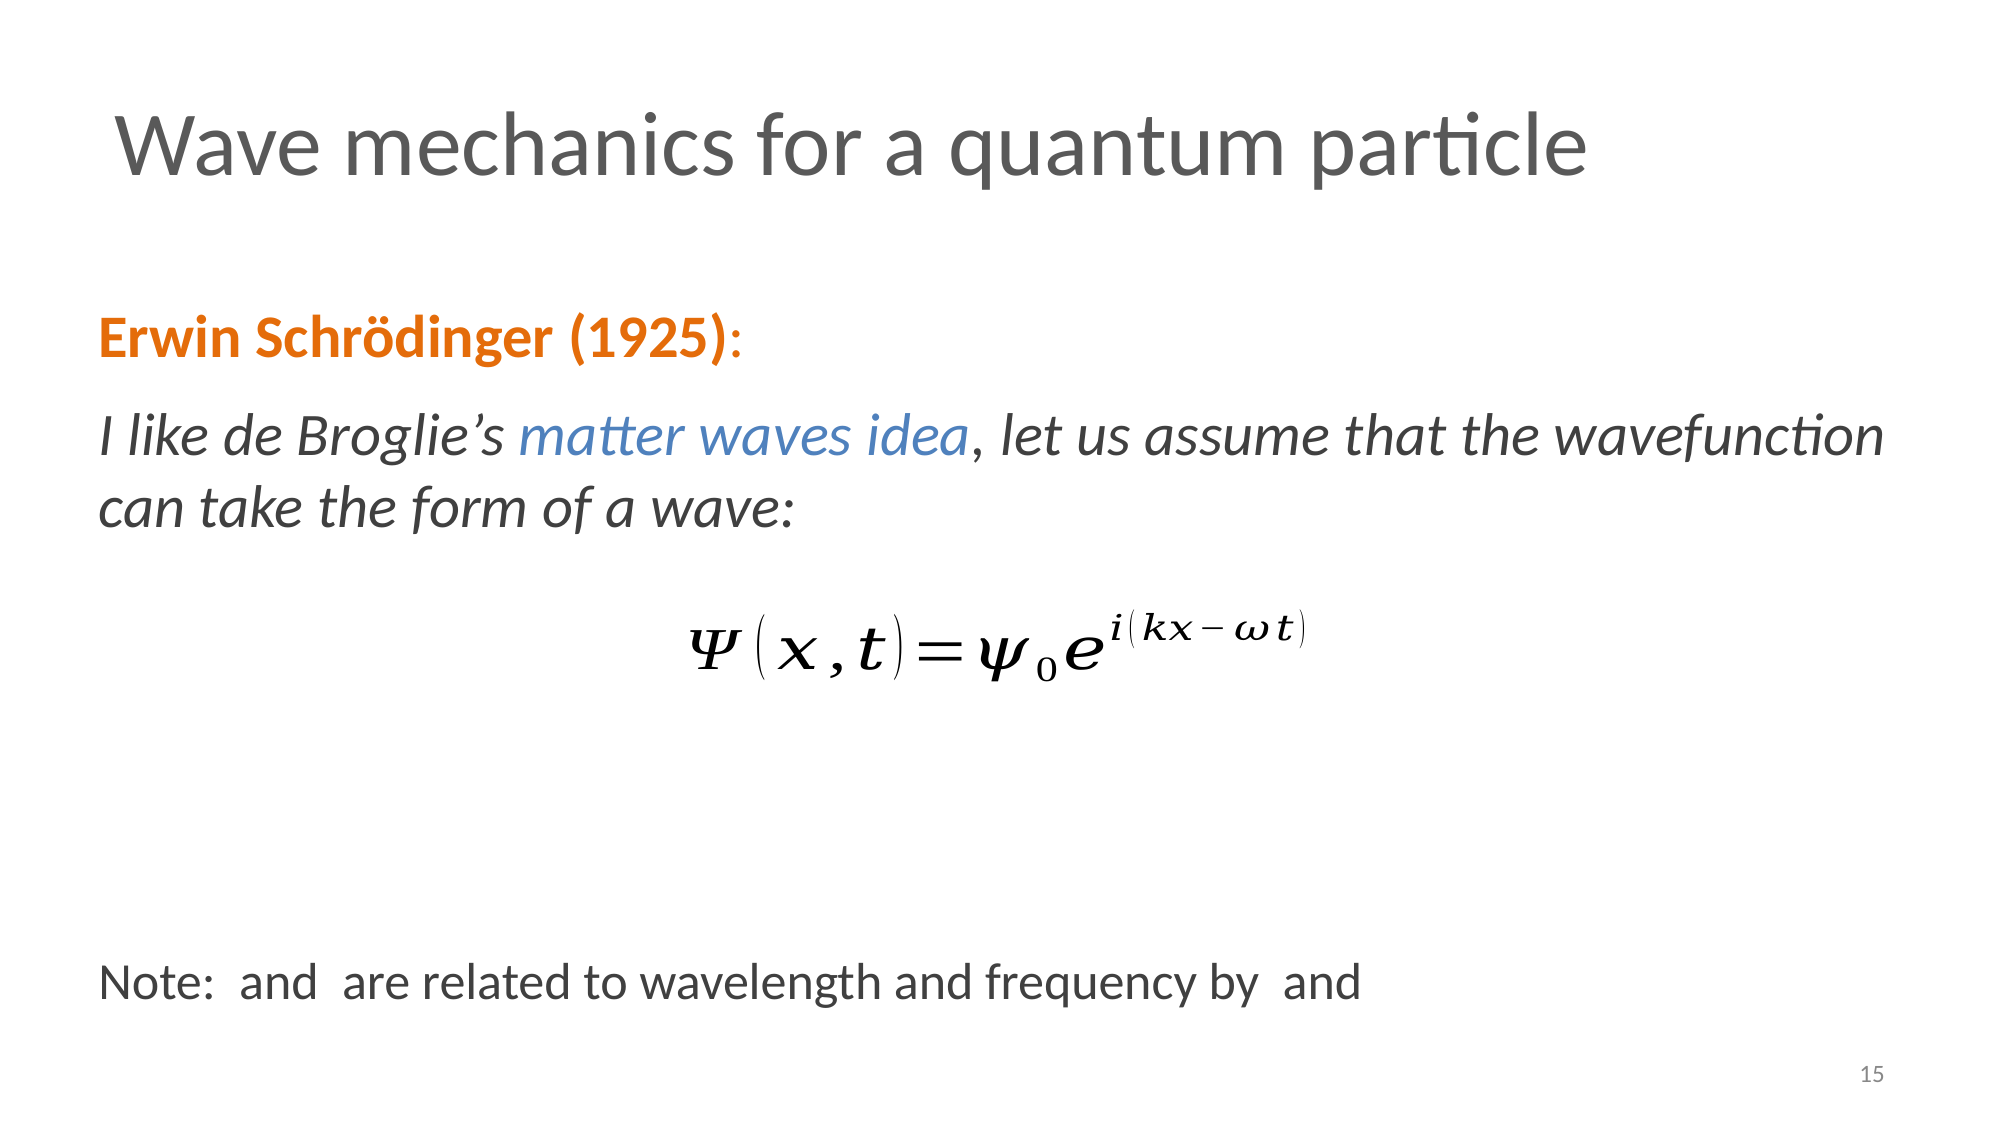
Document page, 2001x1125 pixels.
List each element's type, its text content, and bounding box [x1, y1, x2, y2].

text_box Wave mechanics for a quantum particle [99, 45, 1900, 233]
slide_number 15 [1433, 1042, 1900, 1103]
